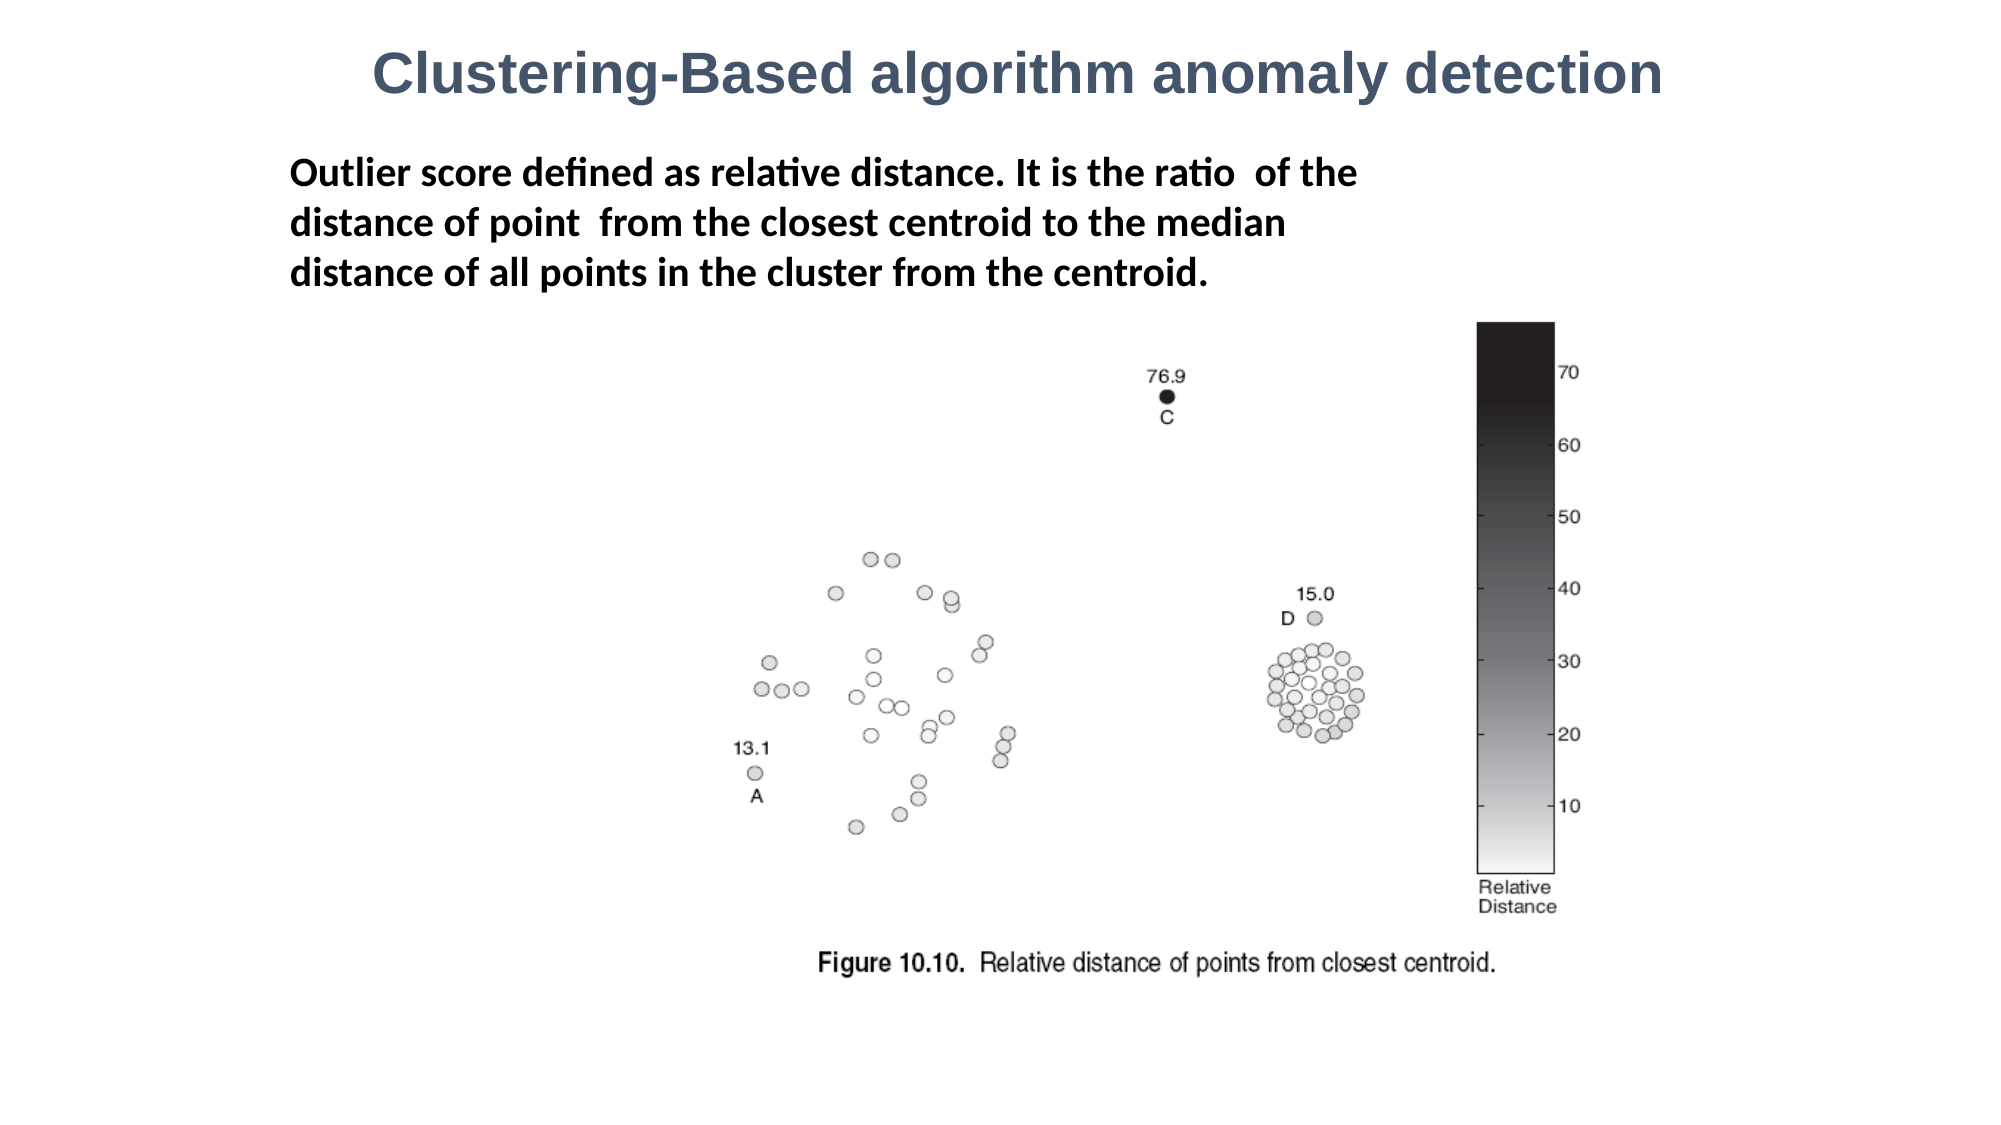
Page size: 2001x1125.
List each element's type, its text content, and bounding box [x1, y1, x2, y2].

text_box Outlier score defined as relative distance. It is the ratio of the distance of point from the closest centroid to the median distance of all points in the cluster from the centroid. [274, 137, 1413, 303]
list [649, 274, 1647, 1018]
text_box Clustering-Based algorithm anomaly detection [349, 37, 1688, 113]
